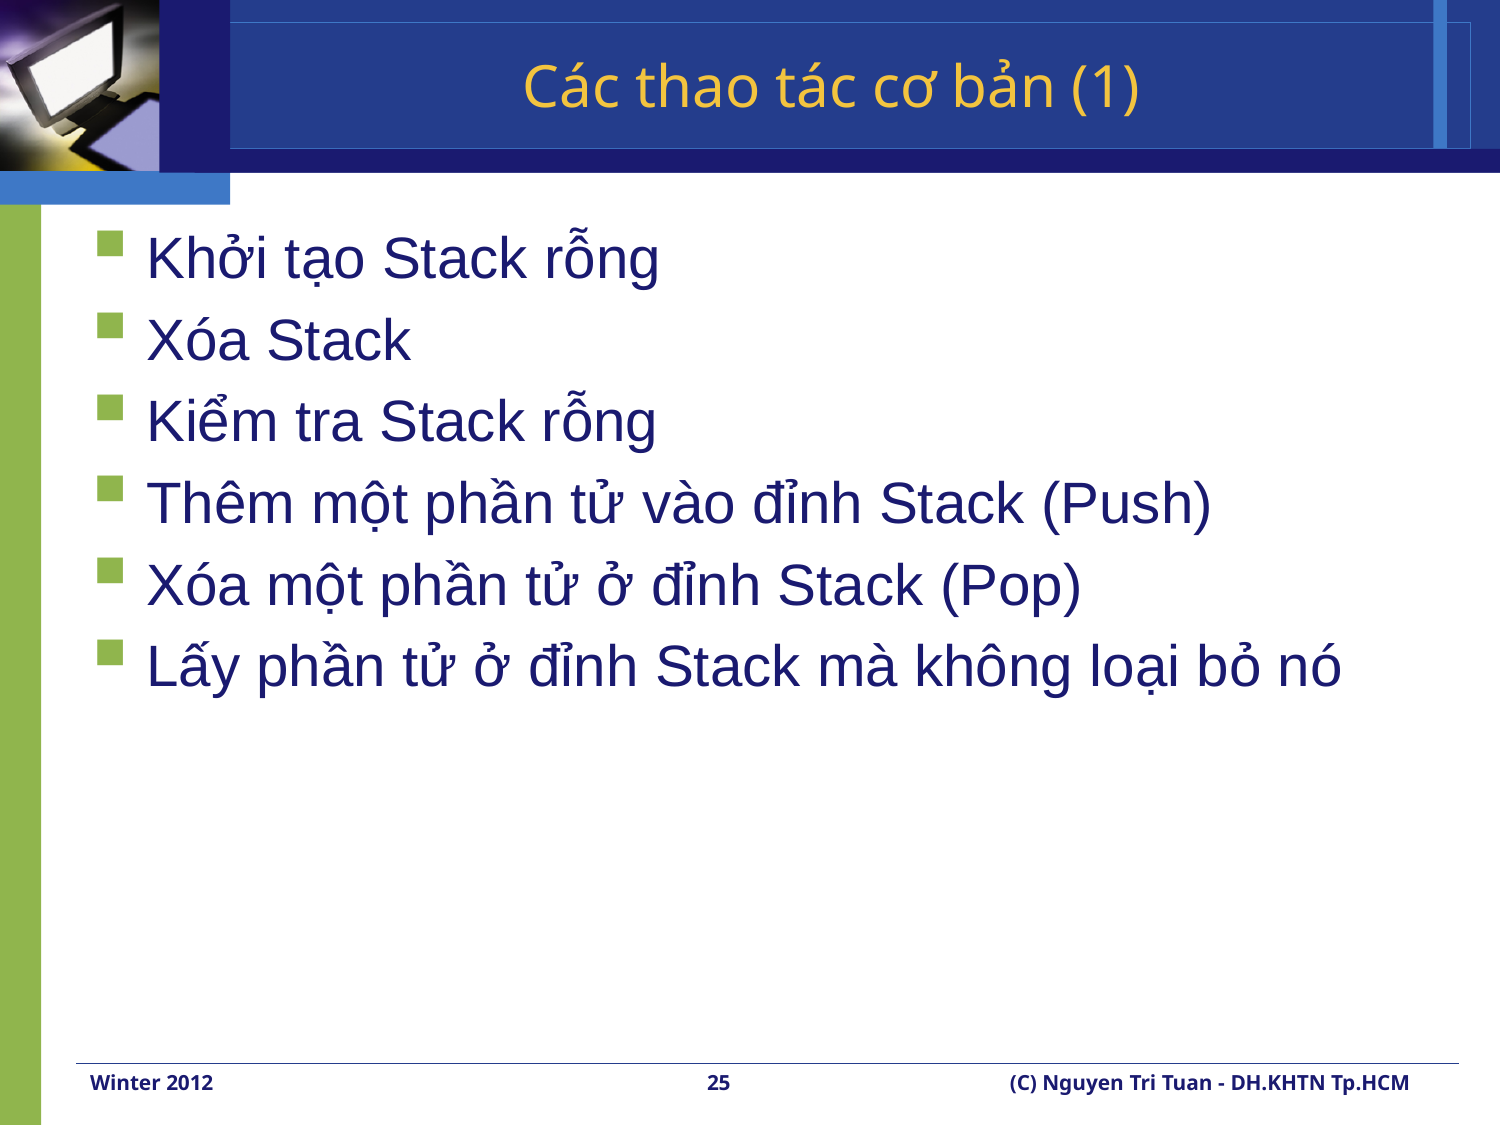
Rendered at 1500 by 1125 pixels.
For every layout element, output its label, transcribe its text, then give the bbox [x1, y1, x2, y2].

slide_number 25 [599, 1074, 838, 1125]
title Các thao tác cơ bản (1) [225, 38, 1438, 131]
slide_number Winter 2012 [74, 1062, 426, 1125]
picture [0, 0, 159, 171]
footer (C) Nguyen Tri Tuan - DH.KHTN Tp.HCM [887, 1062, 1426, 1125]
list Khởi tạo Stack rỗng Xóa Stack Kiểm tra Stack rỗng Thêm một phần tử vào đỉnh Stack (Push) Xóa một phần tử ở đỉnh Stack (Pop) Lấy phần tử ở đỉnh Stack mà không loại bỏ nó [75, 212, 1425, 1074]
